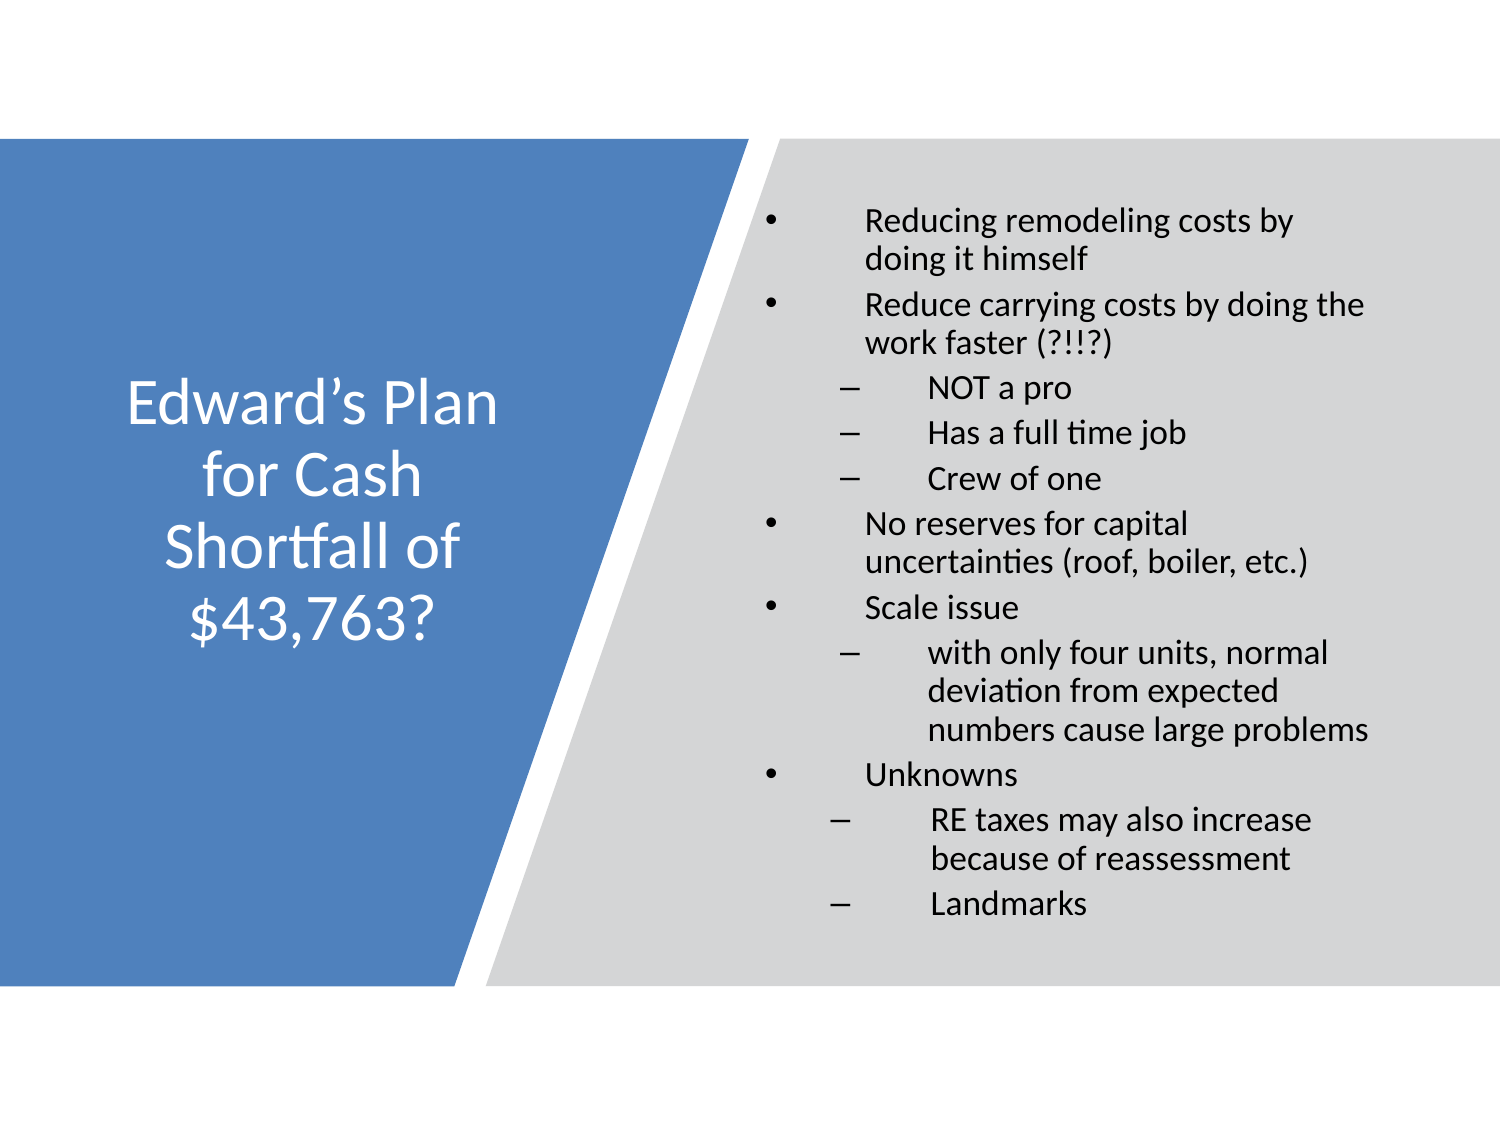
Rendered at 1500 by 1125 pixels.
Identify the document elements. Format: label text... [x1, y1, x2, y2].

list Reducing remodeling costs by doing it himself Reduce carrying costs by doing the work faster (?!!?) NOT a pro Has a full time job Crew of one No reserves for capital uncertainties (roof, boiler, etc.) Scale issue with only four units, normal deviation from expected numbers cause large problems Unknowns RE taxes may also increase because of reassessment Landmarks [750, 186, 1397, 939]
title Edward’s Plan for Cash Shortfall of $43,763? [103, 302, 523, 823]
text_box [483, 136, 1500, 989]
text_box [0, 136, 751, 989]
text_box [456, 136, 740, 141]
